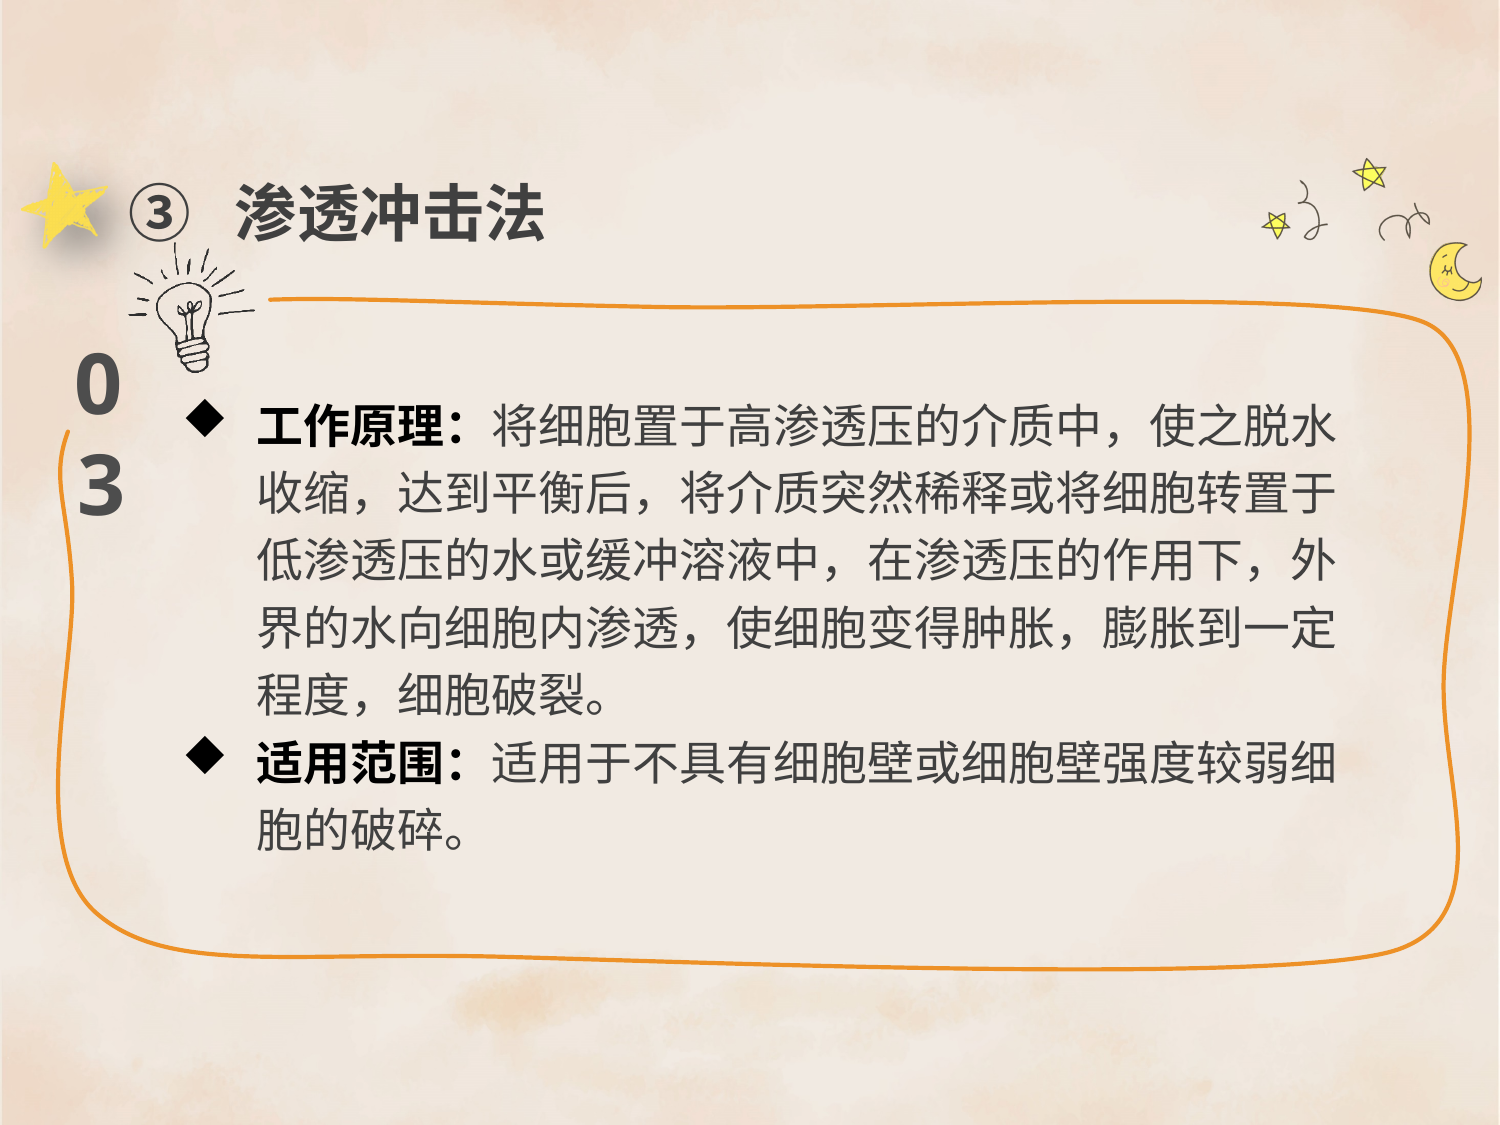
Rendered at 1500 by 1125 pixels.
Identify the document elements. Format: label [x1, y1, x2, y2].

picture [0, 0, 1500, 1125]
text_box [36, 219, 1470, 970]
